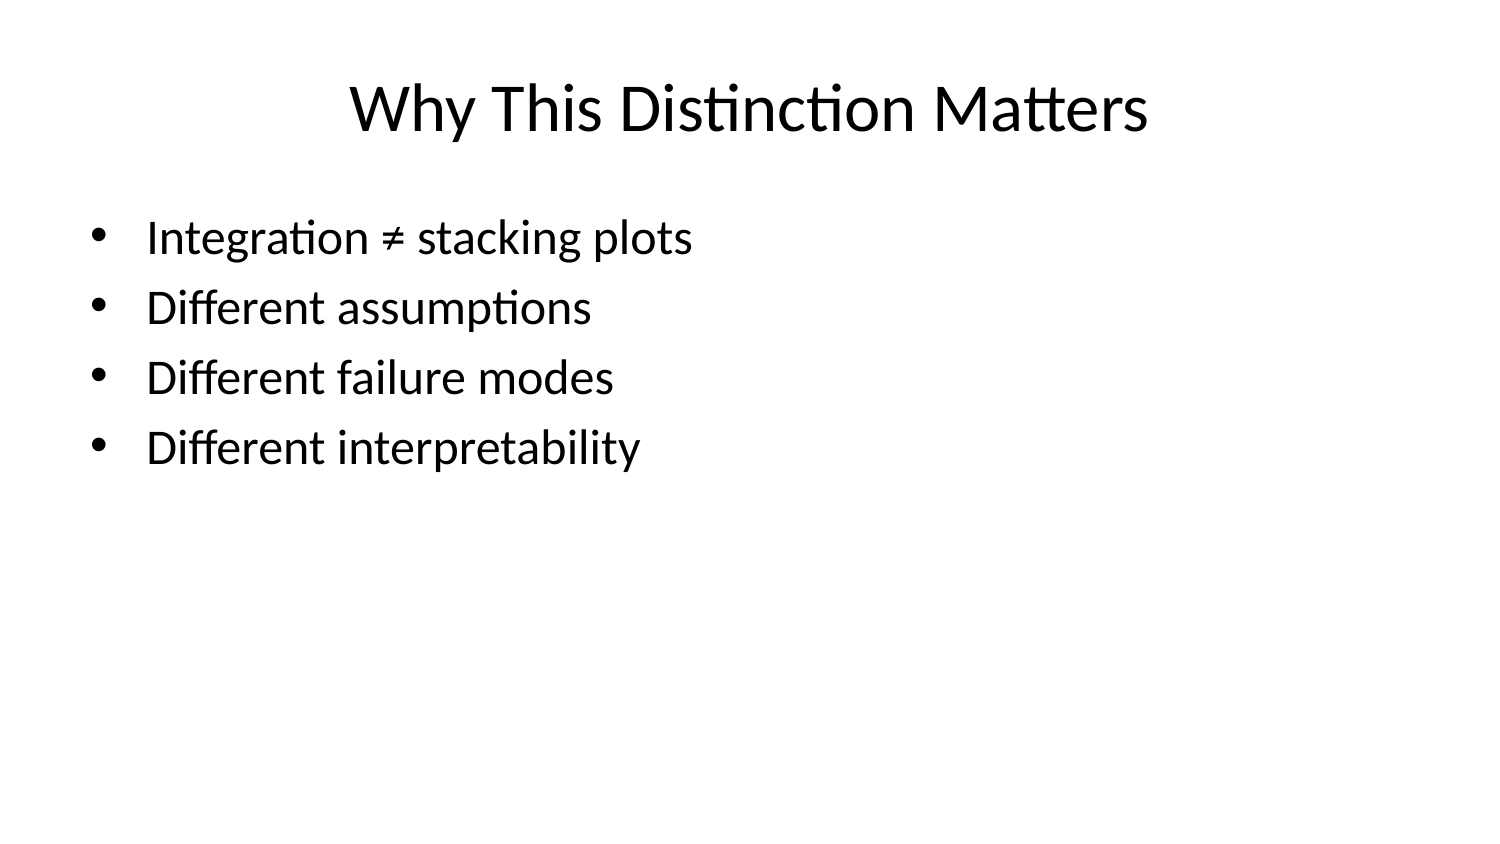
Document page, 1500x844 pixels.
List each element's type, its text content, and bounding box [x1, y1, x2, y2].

list Integration ≠ stacking plots Different assumptions Different failure modes Different interpretability [75, 196, 1425, 754]
title Why This Distinction Matters [75, 33, 1425, 175]
